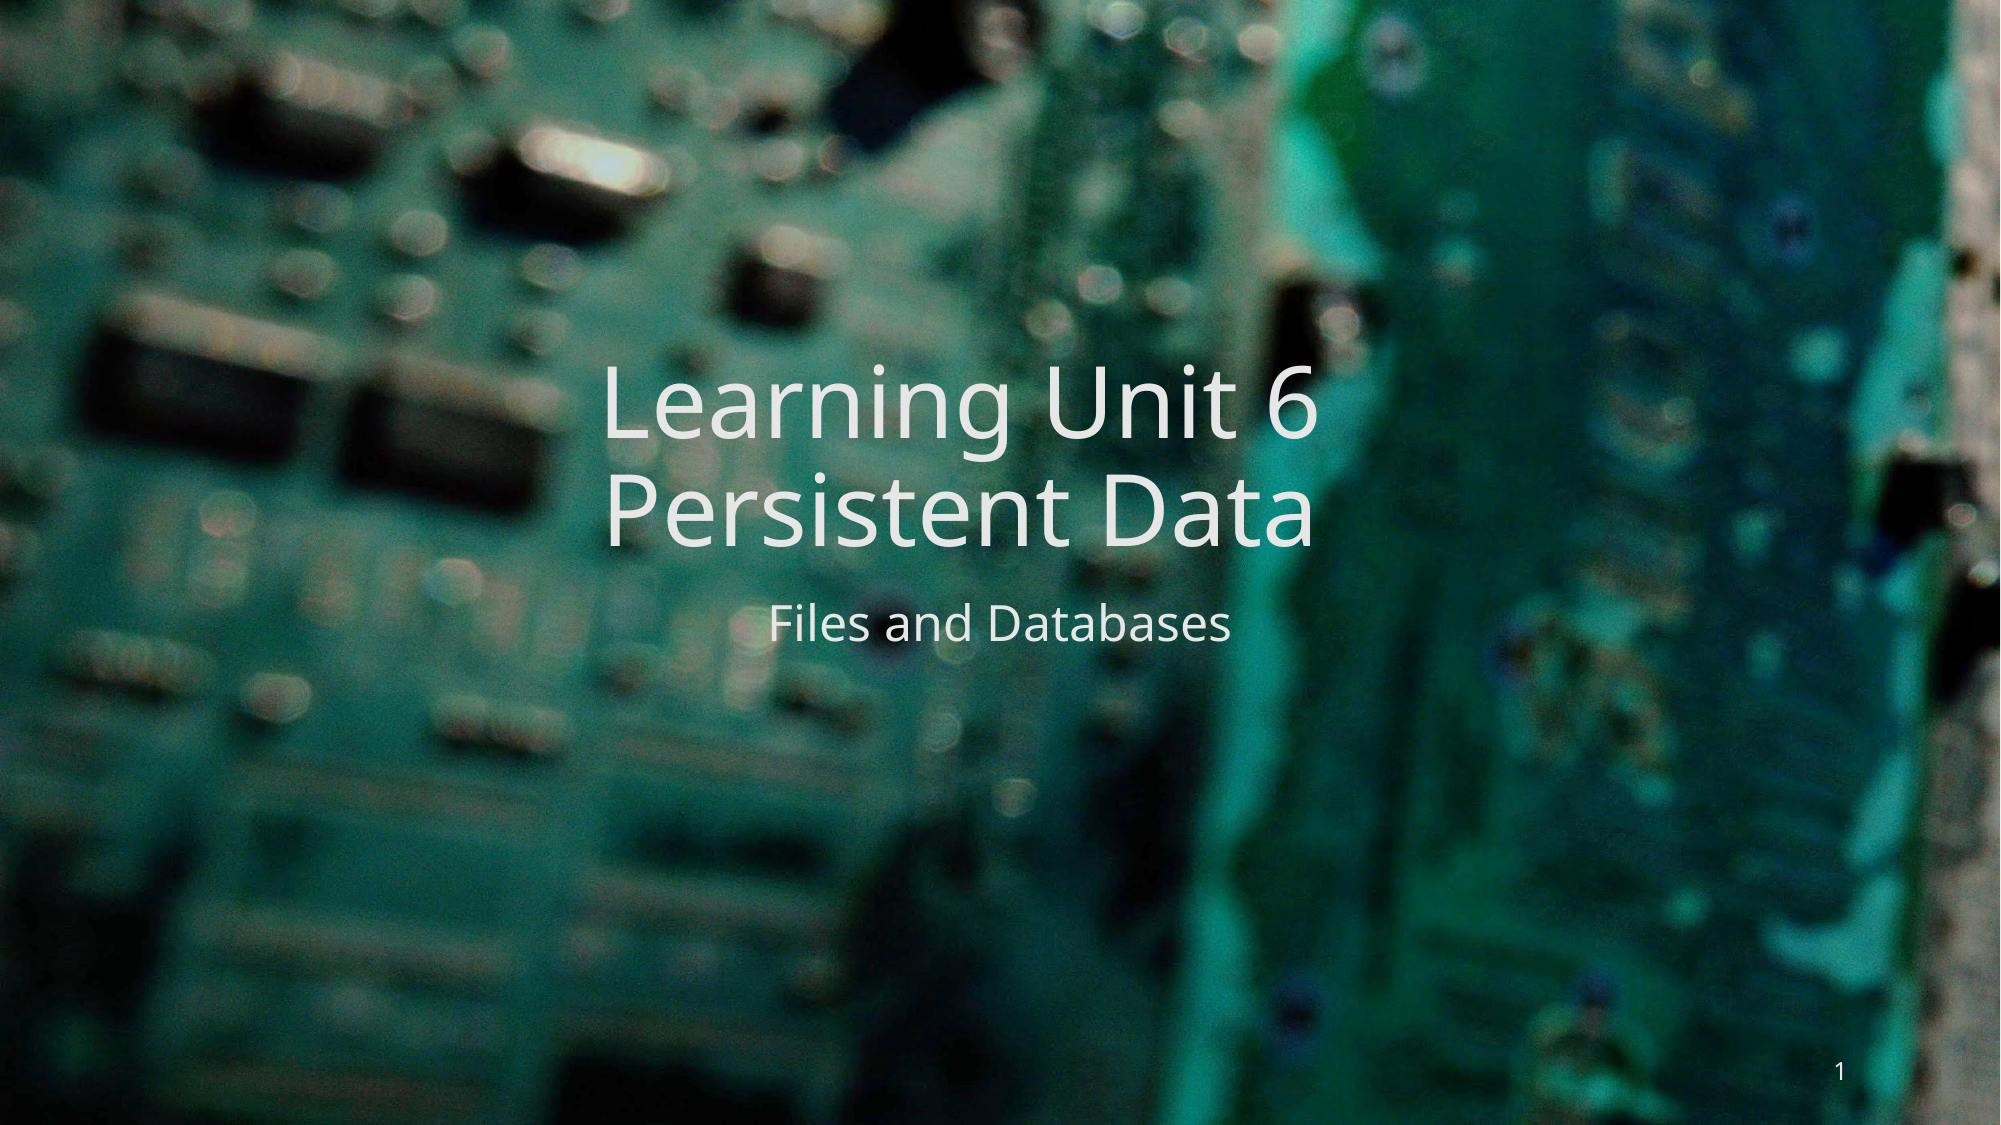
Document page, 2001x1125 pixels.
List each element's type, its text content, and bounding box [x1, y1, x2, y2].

picture [0, 0, 2001, 1125]
subtitle Files and Databases [249, 590, 1750, 863]
title Learning Unit 6 Persistent Data [170, 184, 1750, 576]
slide_number 1 [1412, 1042, 1863, 1103]
